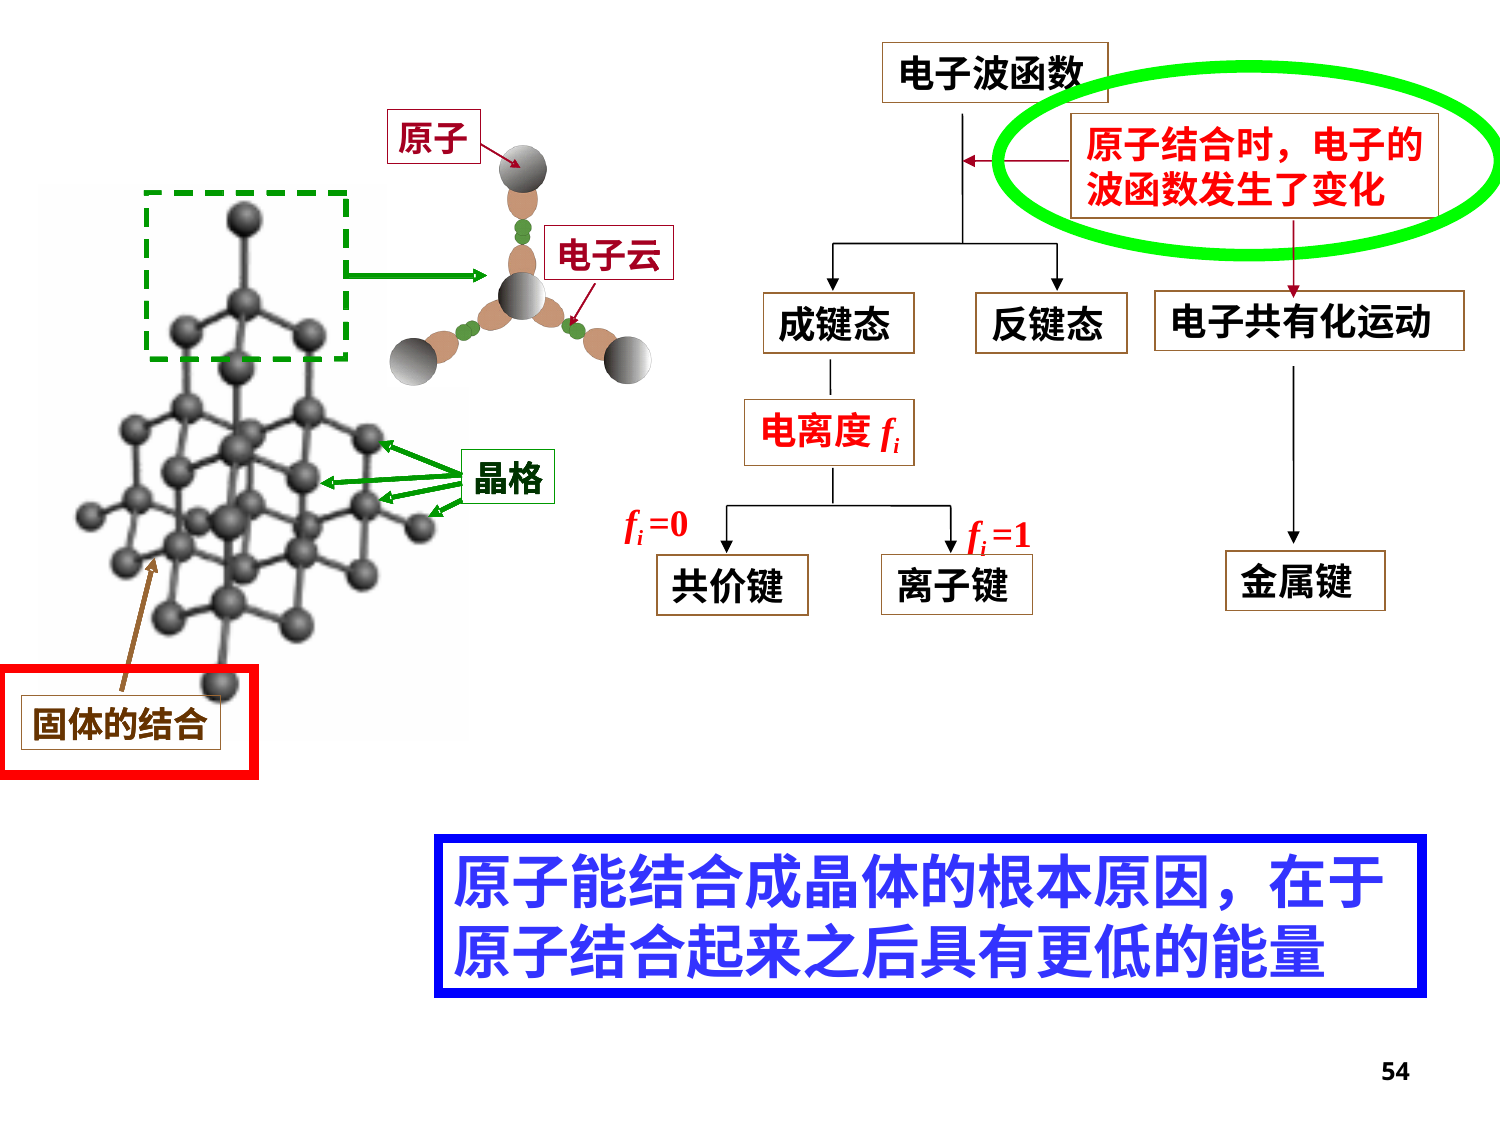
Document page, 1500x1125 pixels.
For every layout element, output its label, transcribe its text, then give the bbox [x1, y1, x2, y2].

text_box [1287, 229, 1300, 289]
text_box 电子波函数 [882, 42, 1108, 103]
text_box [745, 359, 913, 461]
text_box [608, 467, 1059, 617]
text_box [1151, 290, 1468, 544]
slide_number 54 [1074, 1042, 1425, 1103]
text_box [1133, 229, 1293, 256]
text_box [1037, 66, 1500, 221]
picture [20, 108, 676, 752]
text_box [0, 668, 254, 775]
text_box [1294, 229, 1423, 254]
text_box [761, 113, 1129, 355]
text_box 金属键 [1225, 552, 1386, 611]
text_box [962, 113, 1441, 221]
text_box 原子能结合成晶体的根本原因，在于原子结合起来之后具有更低的能量 [438, 838, 1423, 993]
